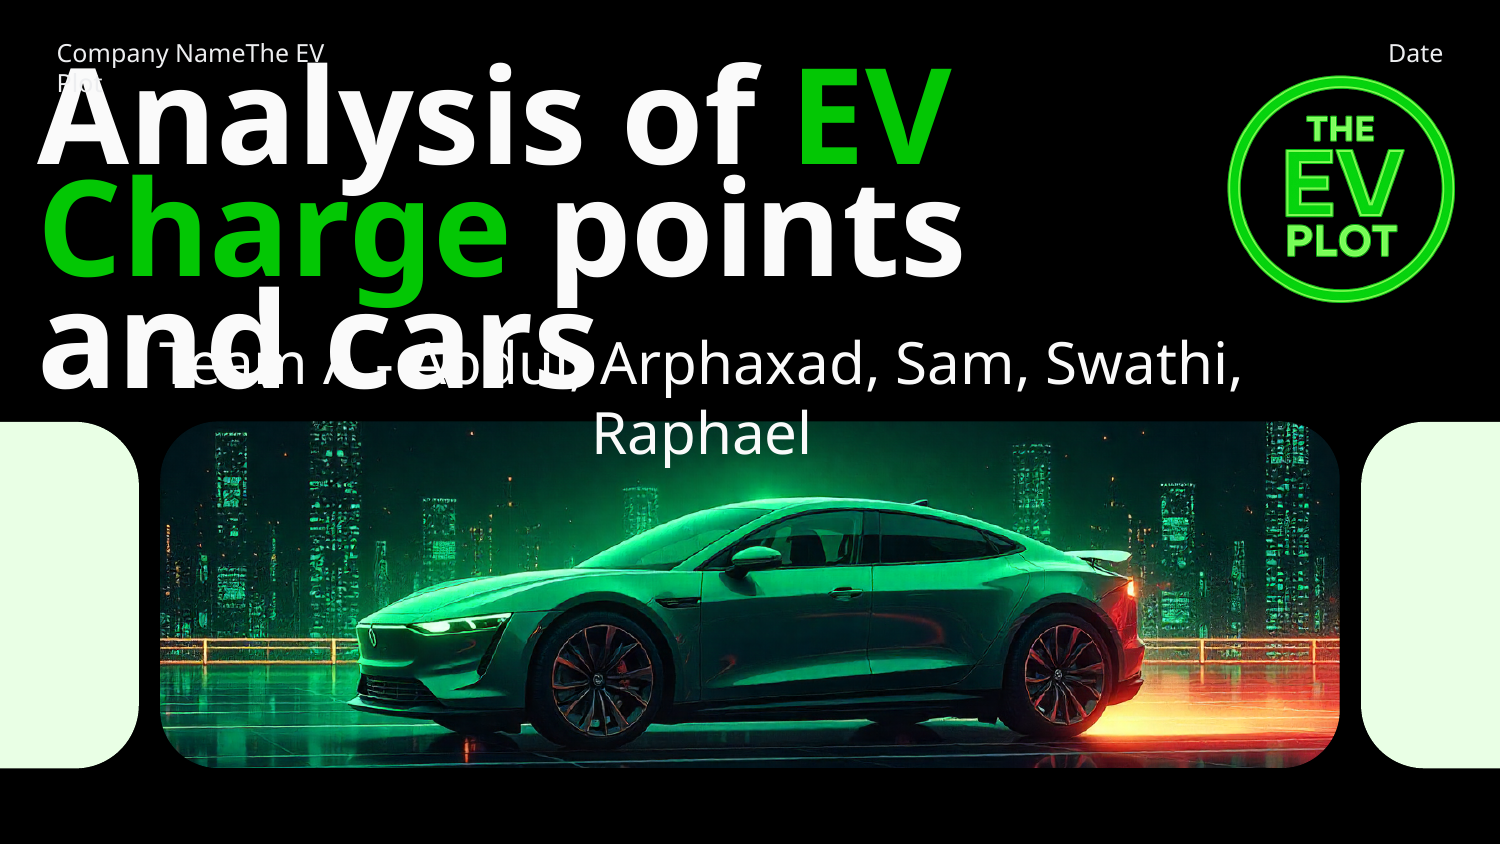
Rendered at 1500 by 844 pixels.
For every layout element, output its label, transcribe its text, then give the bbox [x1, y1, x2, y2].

subtitle Company NameThe EV Plot [56, 37, 345, 49]
title Analysis of EV Charge points and cars [37, 75, 1208, 348]
picture [159, 421, 1340, 769]
subtitle Date [1241, 37, 1444, 49]
picture [1213, 61, 1471, 319]
text_box Team A - Abdul, Arphaxad, Sam, Swathi, Raphael [64, 310, 1340, 382]
